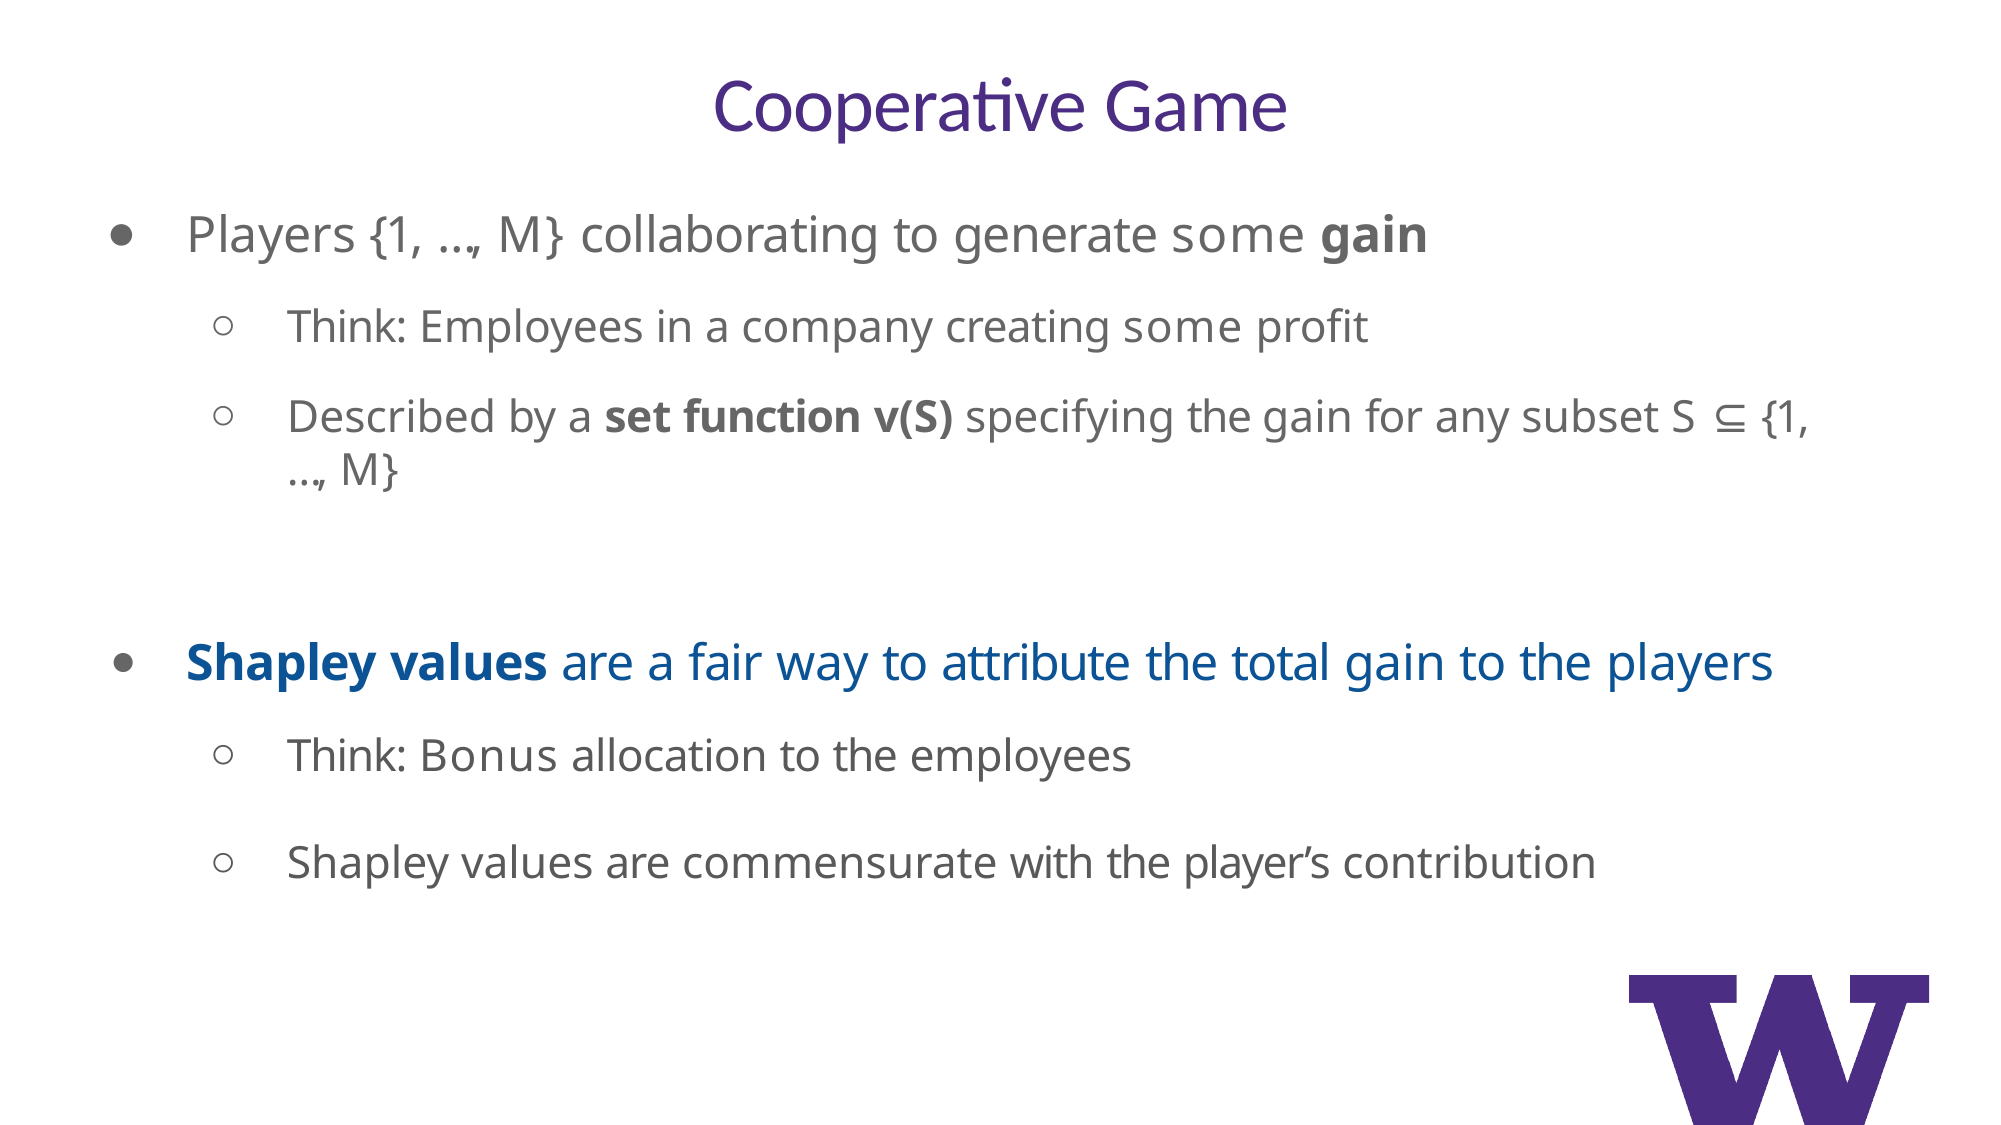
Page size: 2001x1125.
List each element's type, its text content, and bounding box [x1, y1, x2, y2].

text_box Players {1, …, M} collaborating to generate some gain Think: Employees in a company creating some proﬁt Described by a set function v(S) specifying the gain for any subset S ⊆ {1, …, M} Shapley values are a fair way to attribute the total gain to the players Think: Bonus allocation to the employees Shapley values are commensurate with the player’s contribution [103, 199, 1862, 888]
picture [1629, 975, 1930, 1125]
title Cooperative Game [0, 0, 2000, 195]
